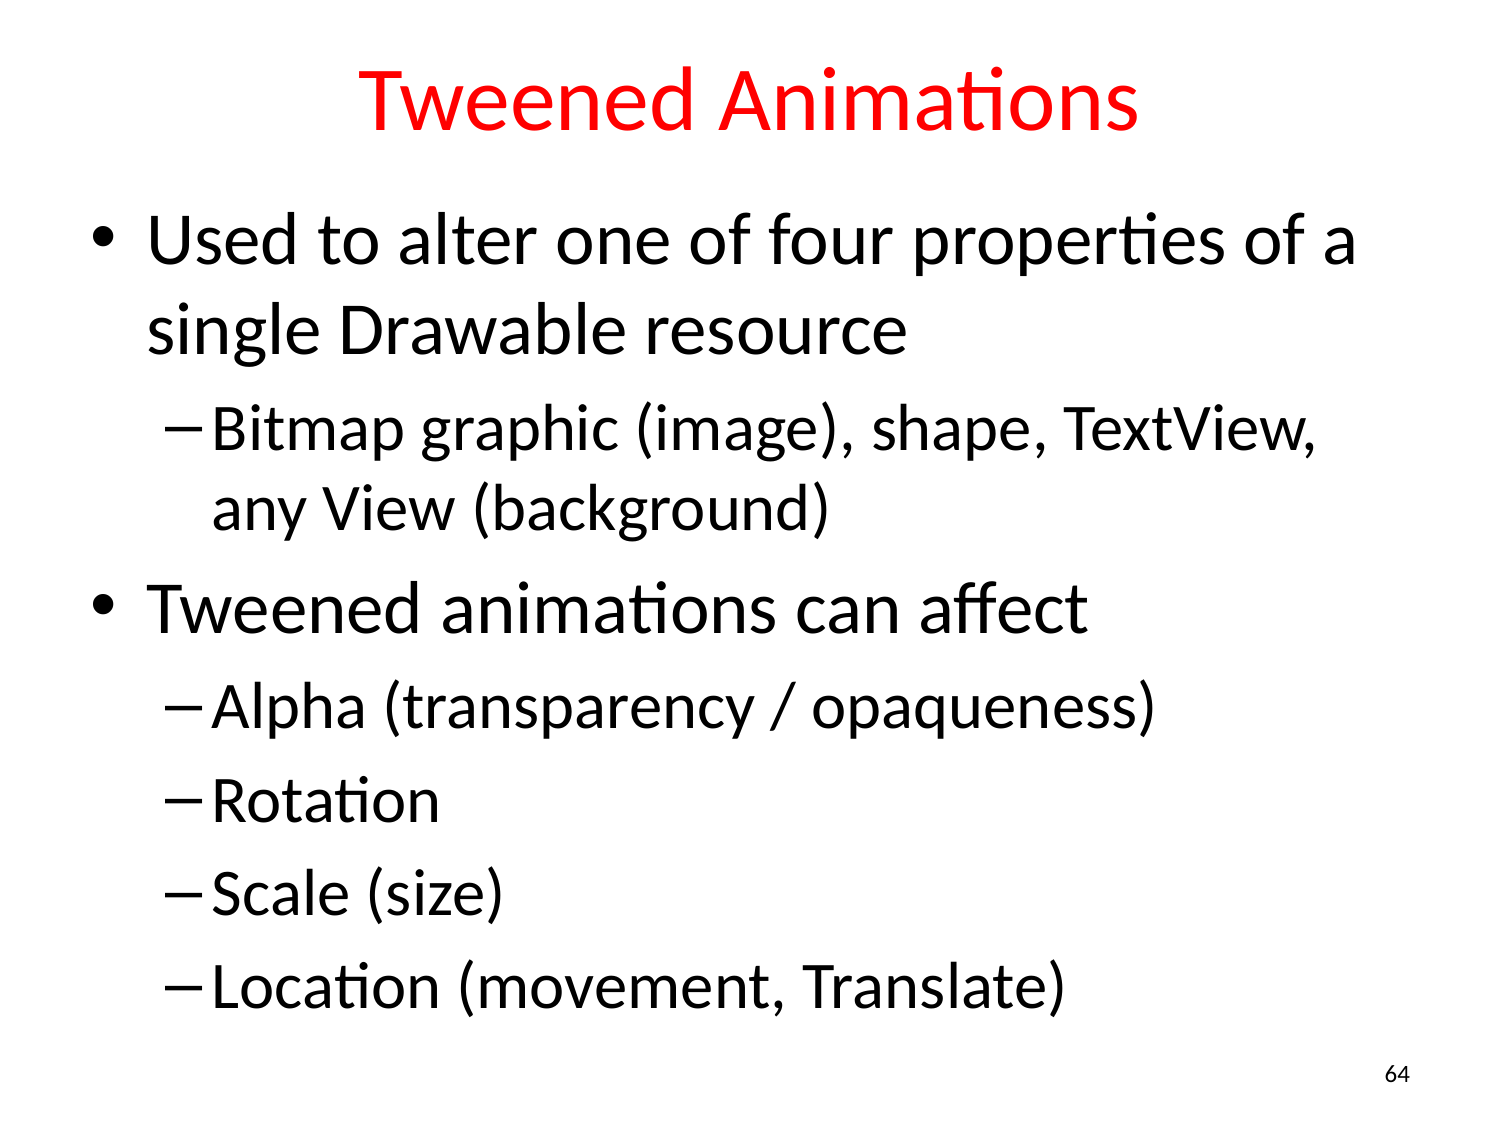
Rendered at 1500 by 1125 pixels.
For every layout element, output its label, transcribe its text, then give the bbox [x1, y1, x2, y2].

title Tweened Animations [75, 0, 1425, 182]
list Used to alter one of four properties of a single Drawable resource Bitmap graphic (image), shape, TextView, any View (background) Tweened animations can affect Alpha (transparency / opaqueness) Rotation Scale (size) Location (movement, Translate) [75, 182, 1425, 1038]
slide_number 64 [1074, 1042, 1425, 1103]
